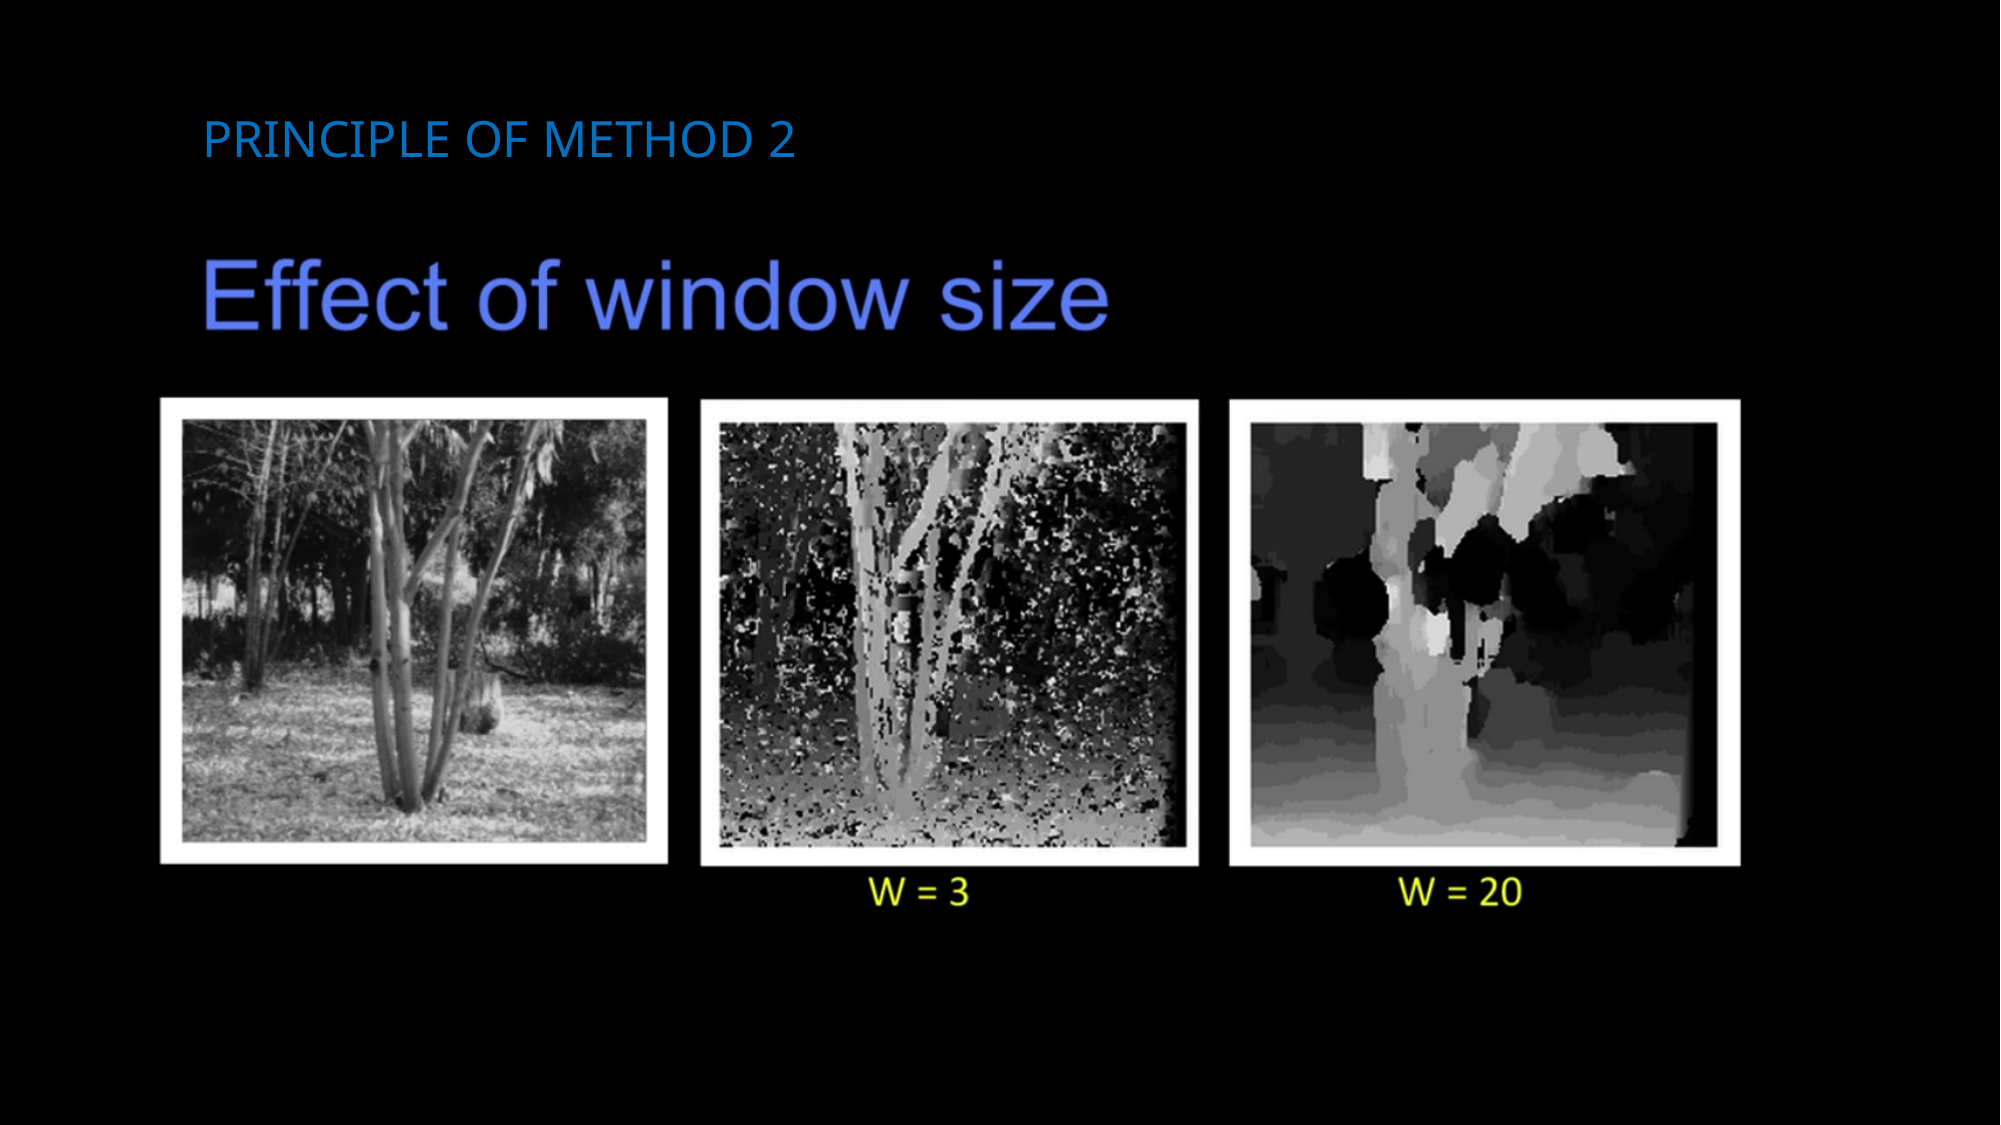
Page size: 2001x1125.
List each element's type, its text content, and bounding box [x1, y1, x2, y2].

picture [107, 229, 1790, 952]
title PRINCIPLE OF Method 2 [187, 99, 1813, 175]
